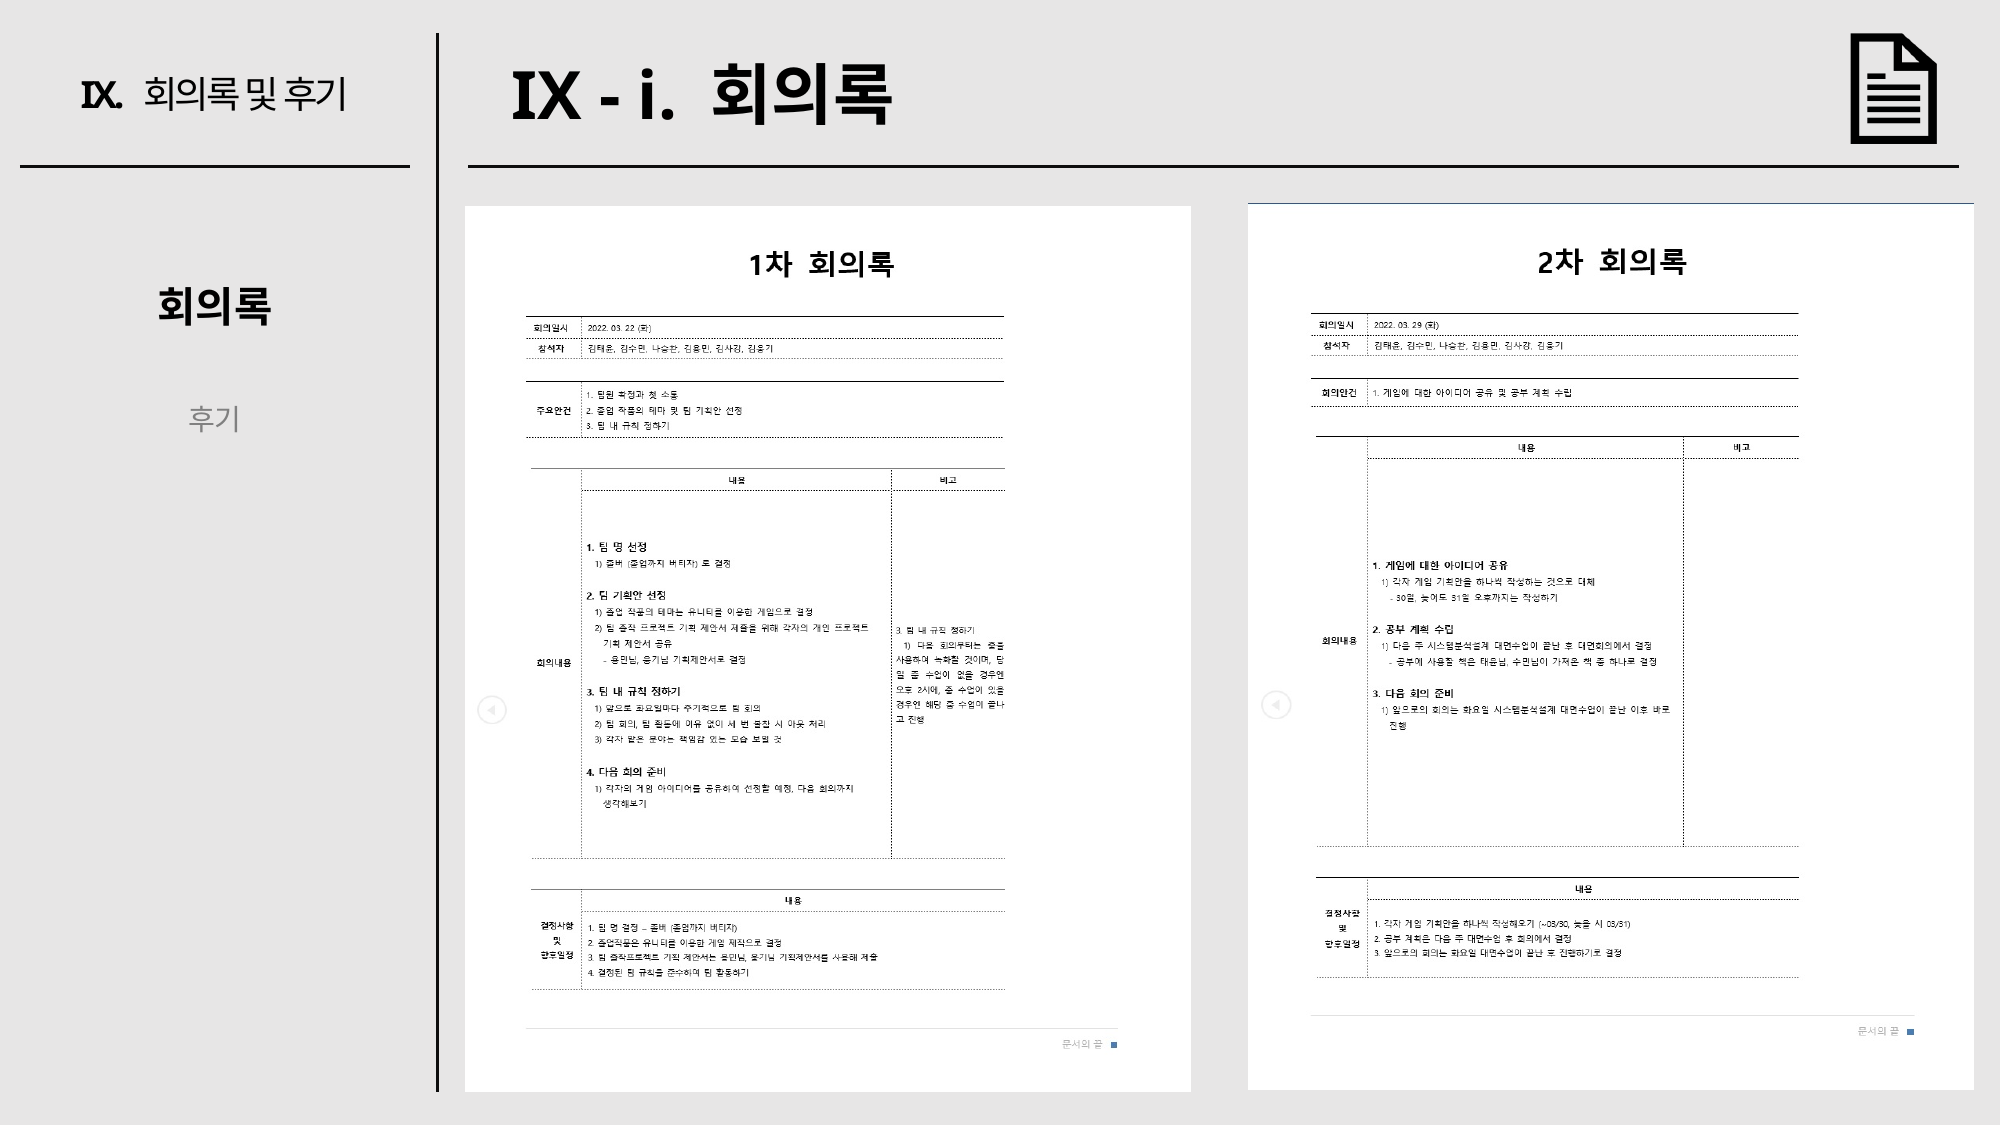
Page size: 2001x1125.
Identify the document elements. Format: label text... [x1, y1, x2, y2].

picture [1827, 22, 1960, 155]
text_box IX - i. 회의록 [496, 45, 1827, 141]
text_box 회의록 [19, 273, 411, 338]
text_box 후기 [19, 393, 411, 444]
text_box IX. 회의록 및 후기 [19, 63, 411, 123]
picture [1248, 203, 1974, 1090]
picture [465, 206, 1191, 1093]
